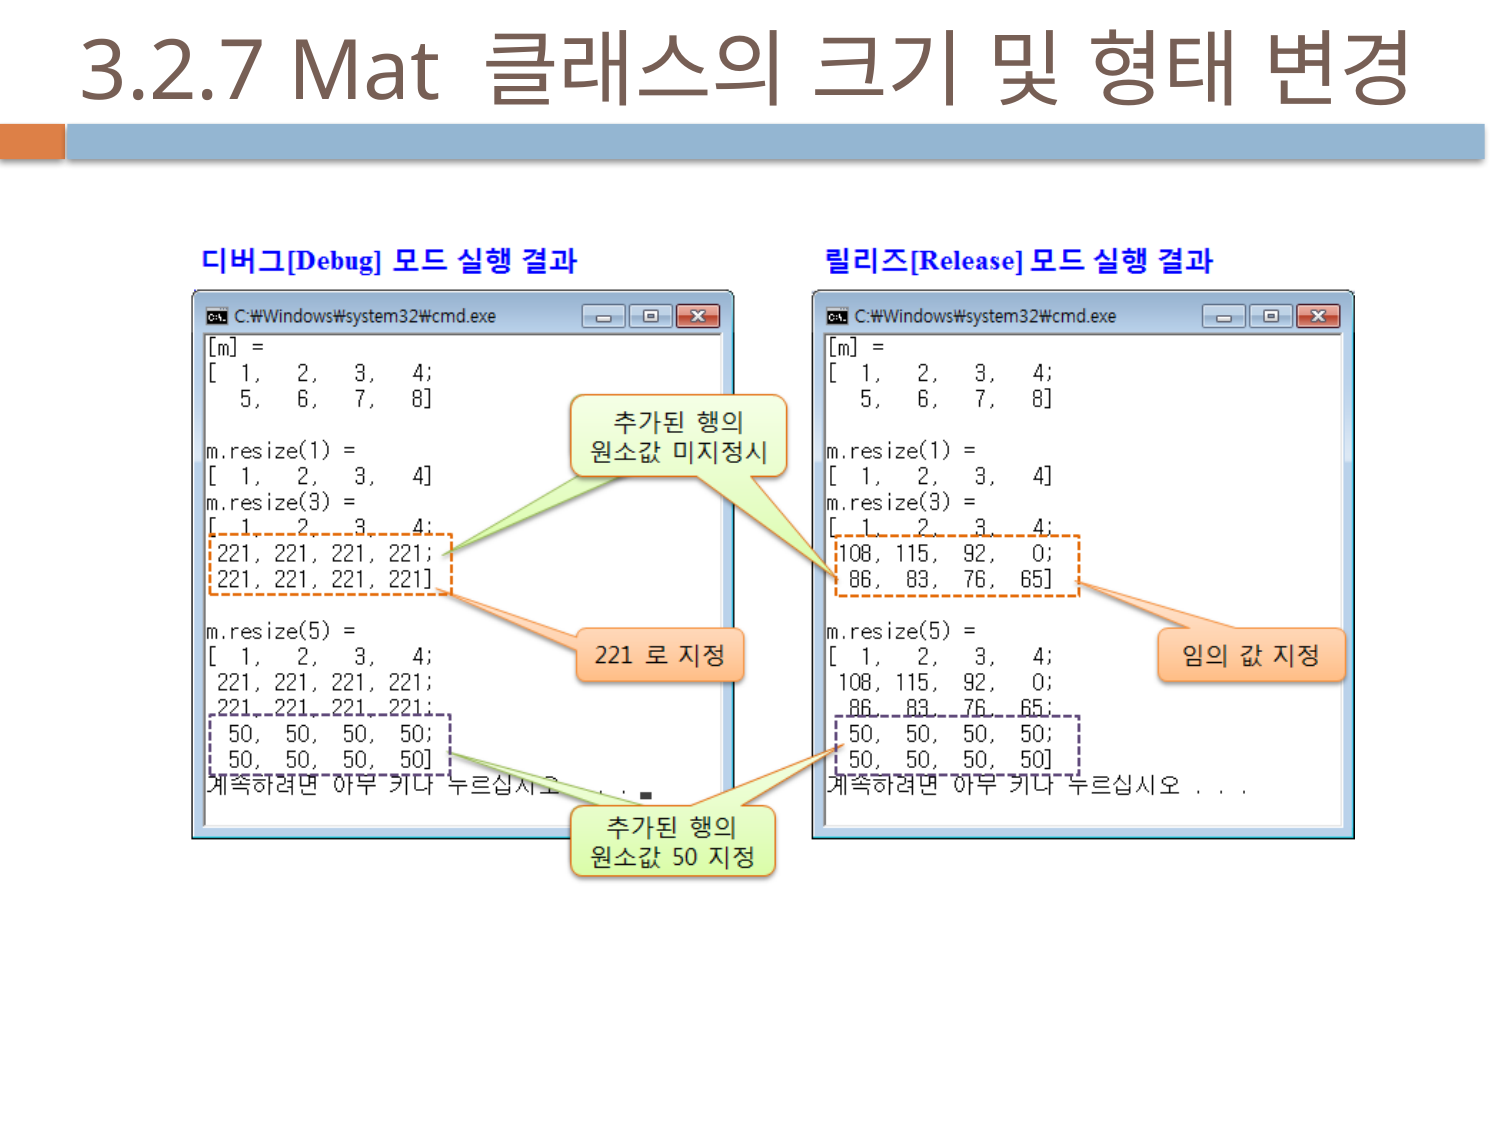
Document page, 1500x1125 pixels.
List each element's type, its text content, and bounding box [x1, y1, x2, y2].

picture [182, 231, 1355, 894]
title 3.2.7 Mat 클래스의 크기 및 형태 변경 [64, 7, 1483, 126]
